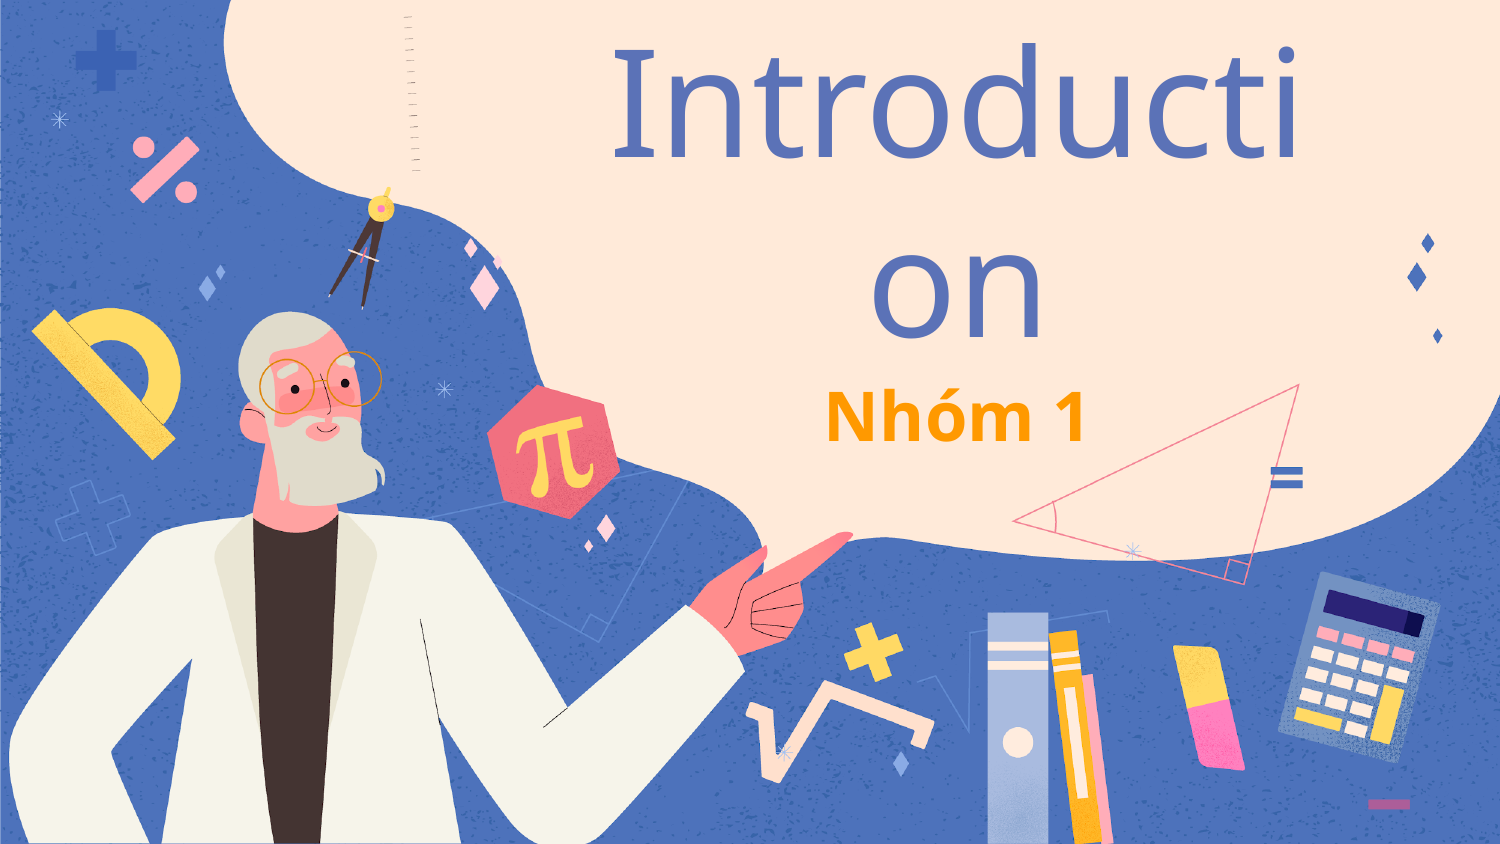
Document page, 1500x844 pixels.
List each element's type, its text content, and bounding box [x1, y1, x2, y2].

subtitle Nhóm 1 [727, 358, 1189, 453]
title TestNG Introduction [579, 195, 1337, 383]
picture [0, 0, 1500, 844]
